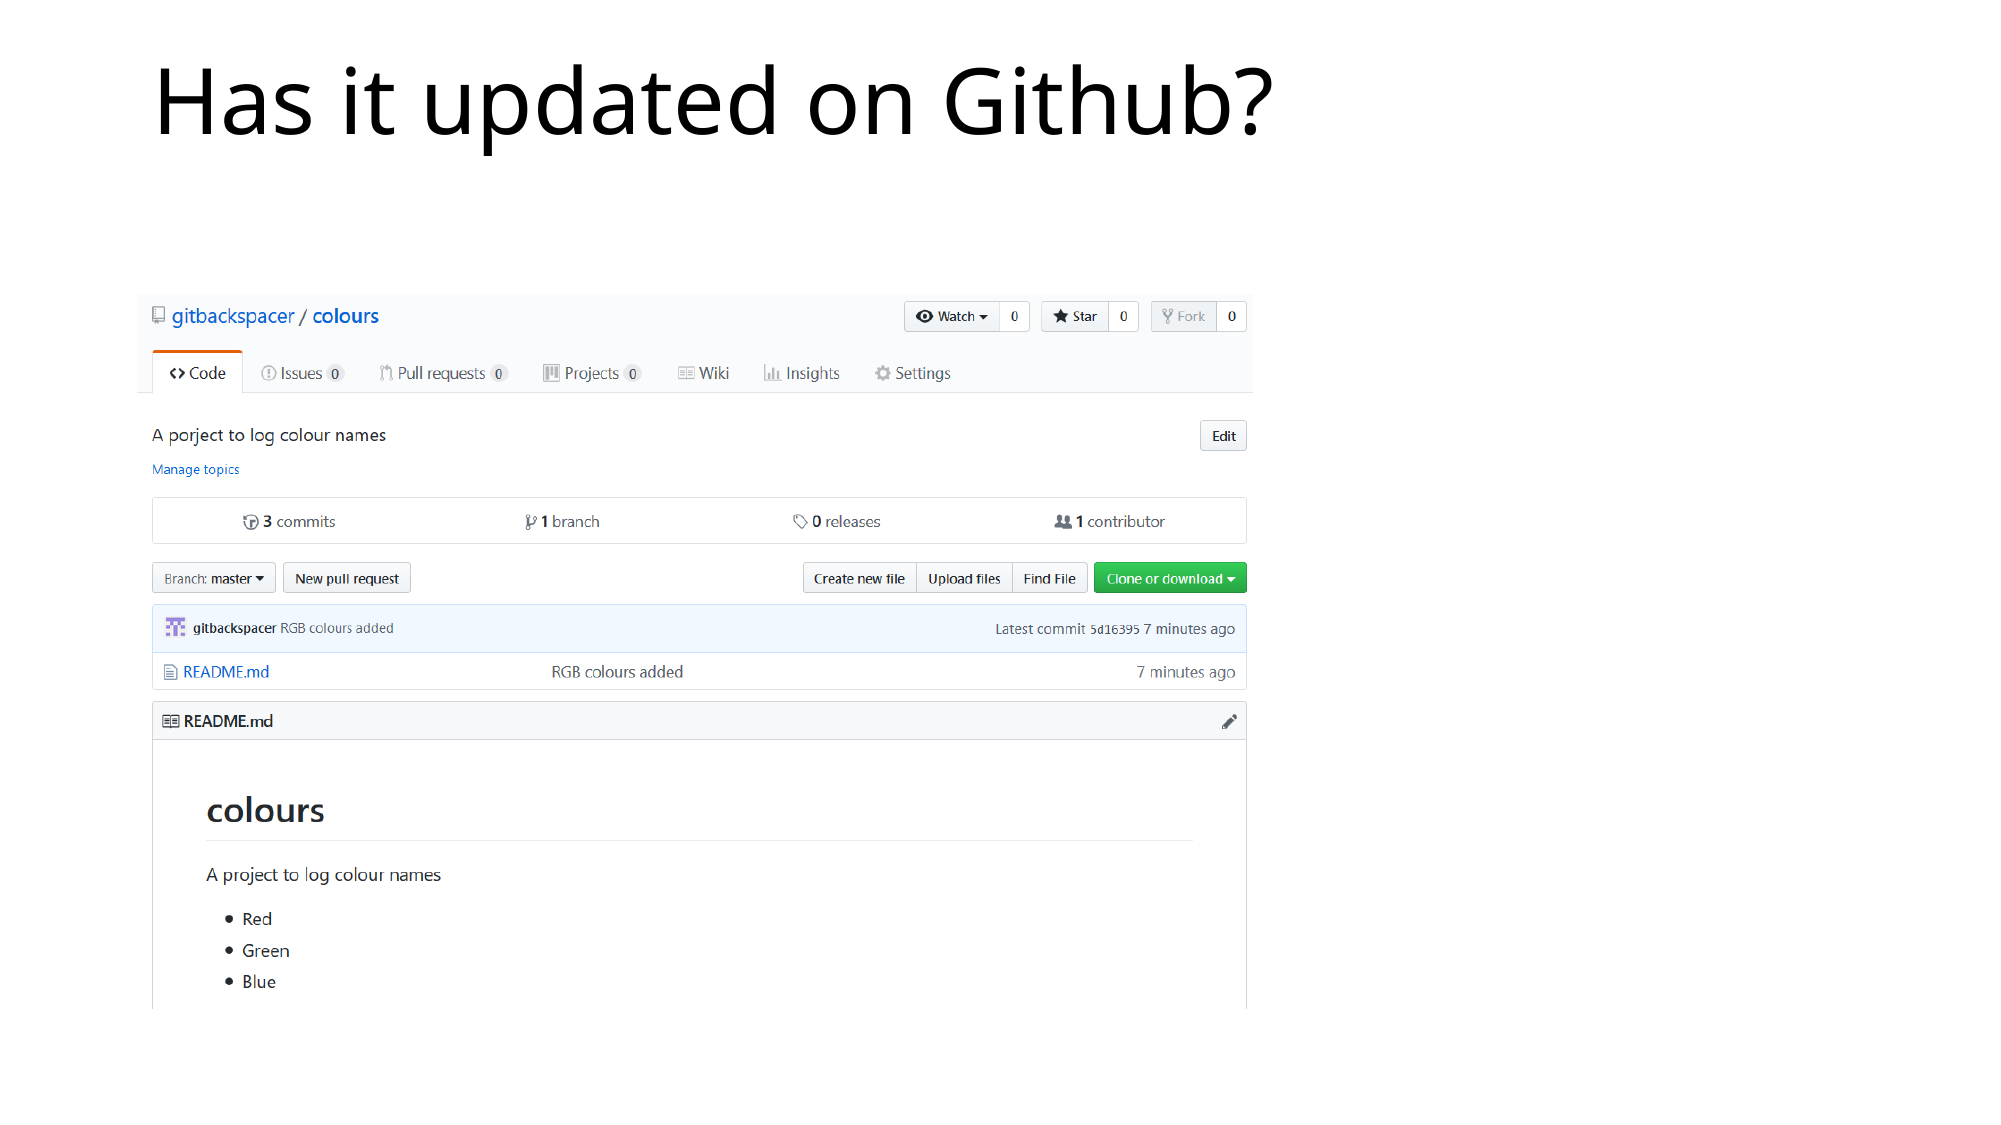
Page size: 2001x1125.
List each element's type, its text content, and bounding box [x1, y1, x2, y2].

title Has it updated on Github? [137, 29, 1863, 180]
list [137, 294, 1253, 1009]
